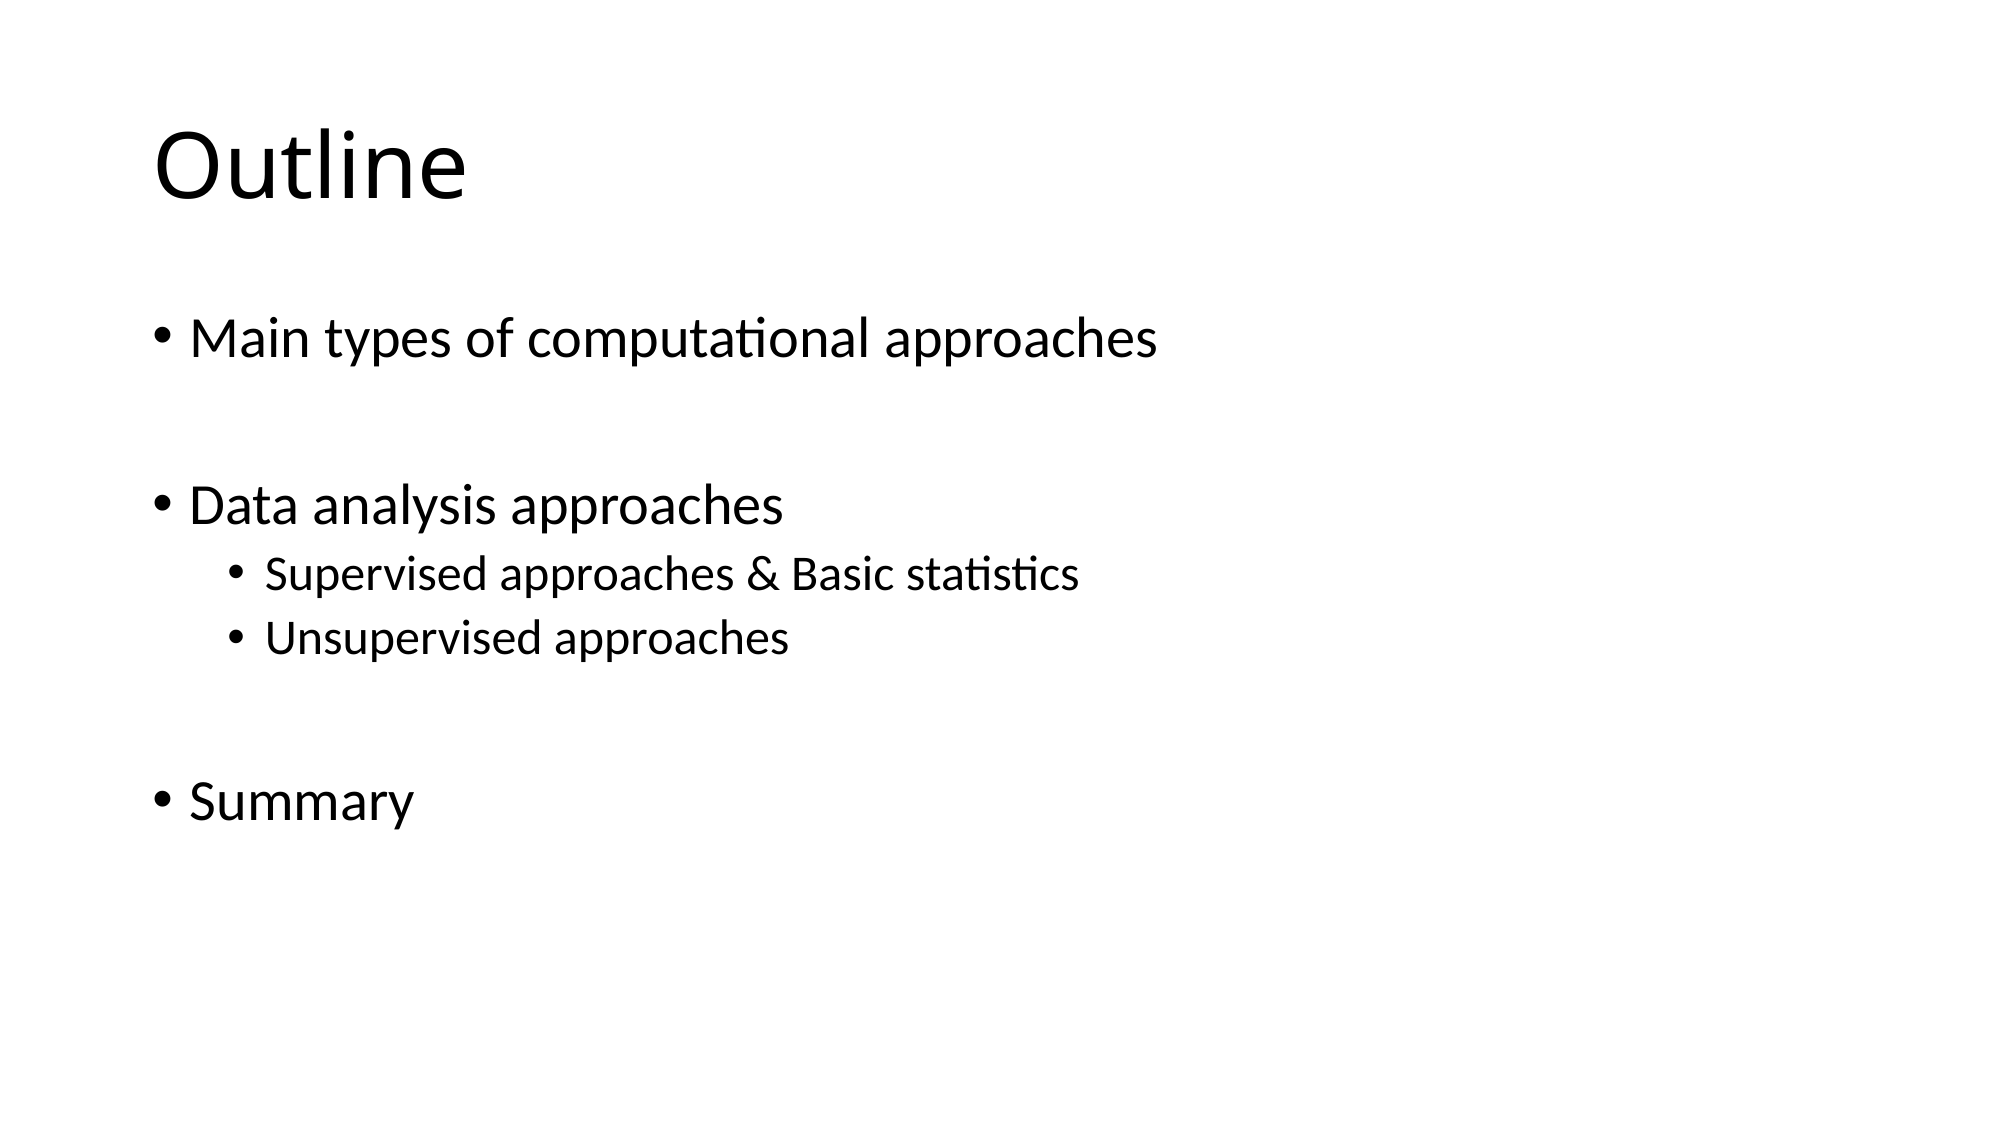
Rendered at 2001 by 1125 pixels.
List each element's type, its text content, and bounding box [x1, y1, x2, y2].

list Main types of computational approaches Data analysis approaches Supervised approaches & Basic statistics Unsupervised approaches Summary [137, 299, 1863, 1014]
title Outline [137, 59, 1863, 278]
